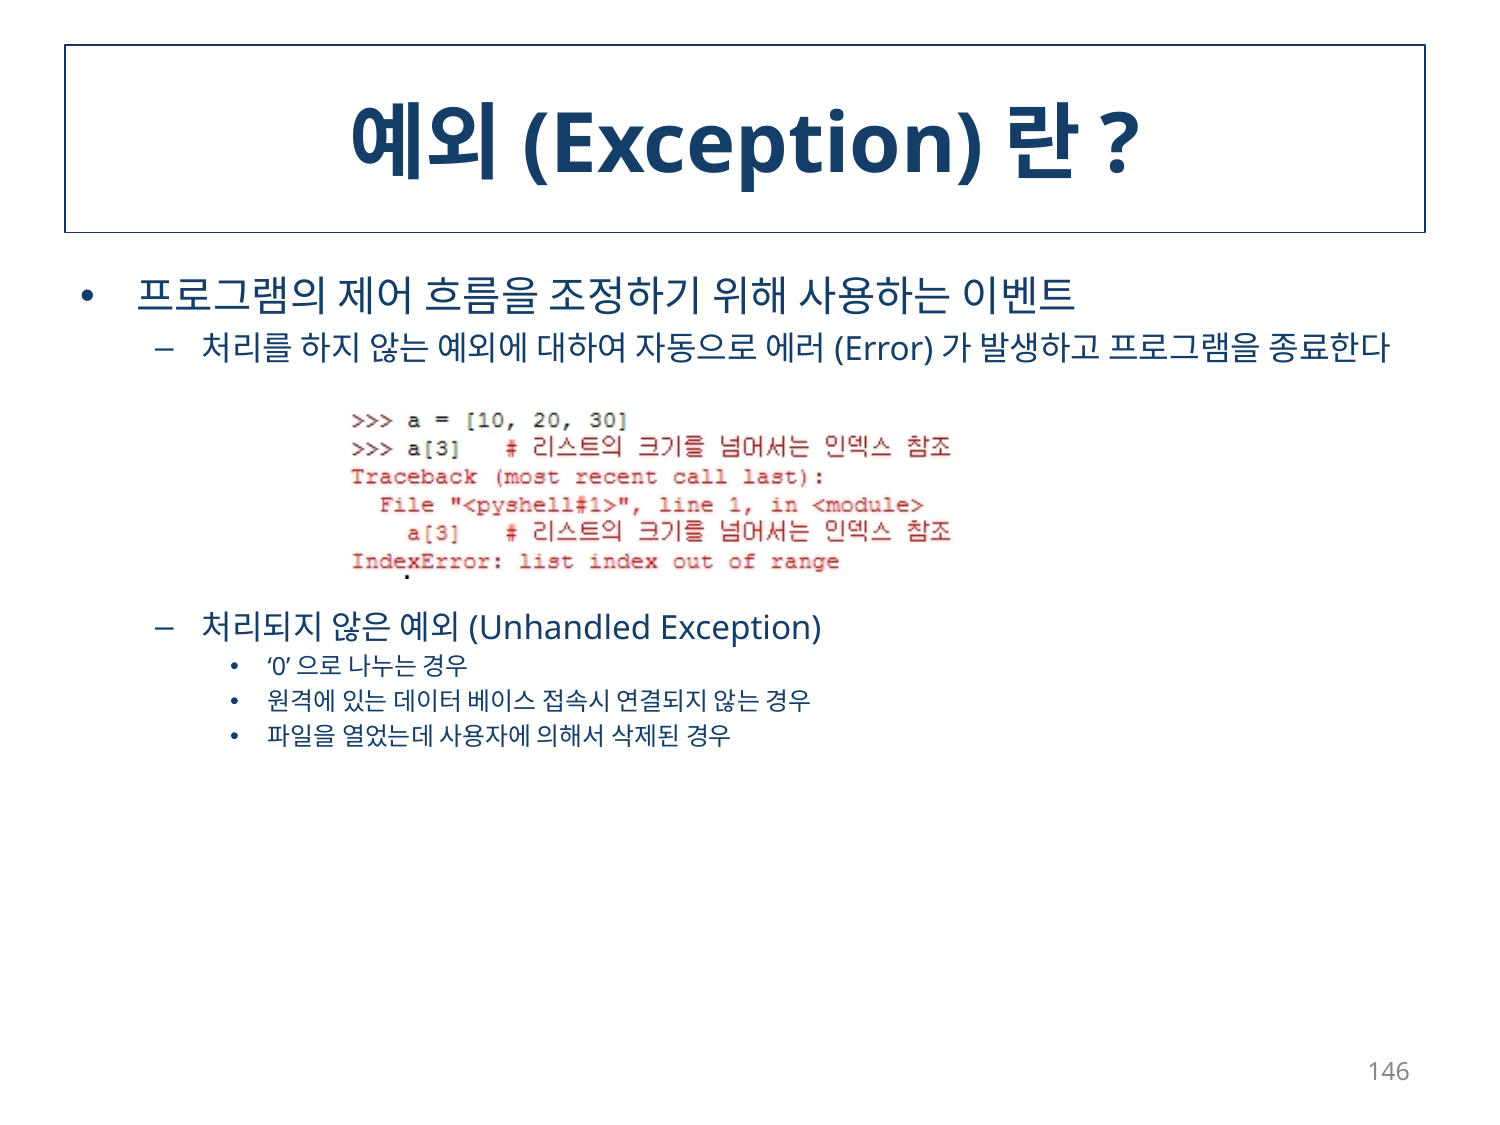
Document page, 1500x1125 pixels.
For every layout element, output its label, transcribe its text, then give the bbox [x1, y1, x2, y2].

list 프로그램의 제어 흐름을 조정하기 위해 사용하는 이벤트 처리를 하지 않는 예외에 대하여 자동으로 에러(Error)가 발생하고 프로그램을 종료한다 처리되지 않은 예외(Unhandled Exception) ‘0’으로 나누는 경우 원격에 있는 데이터 베이스 접속시 연결되지 않는 경우 파일을 열었는데 사용자에 의해서 삭제된 경우 [64, 262, 1425, 1005]
picture [348, 408, 996, 579]
title 예외(Exception)란? [64, 44, 1426, 233]
slide_number 146 [1074, 1042, 1425, 1103]
